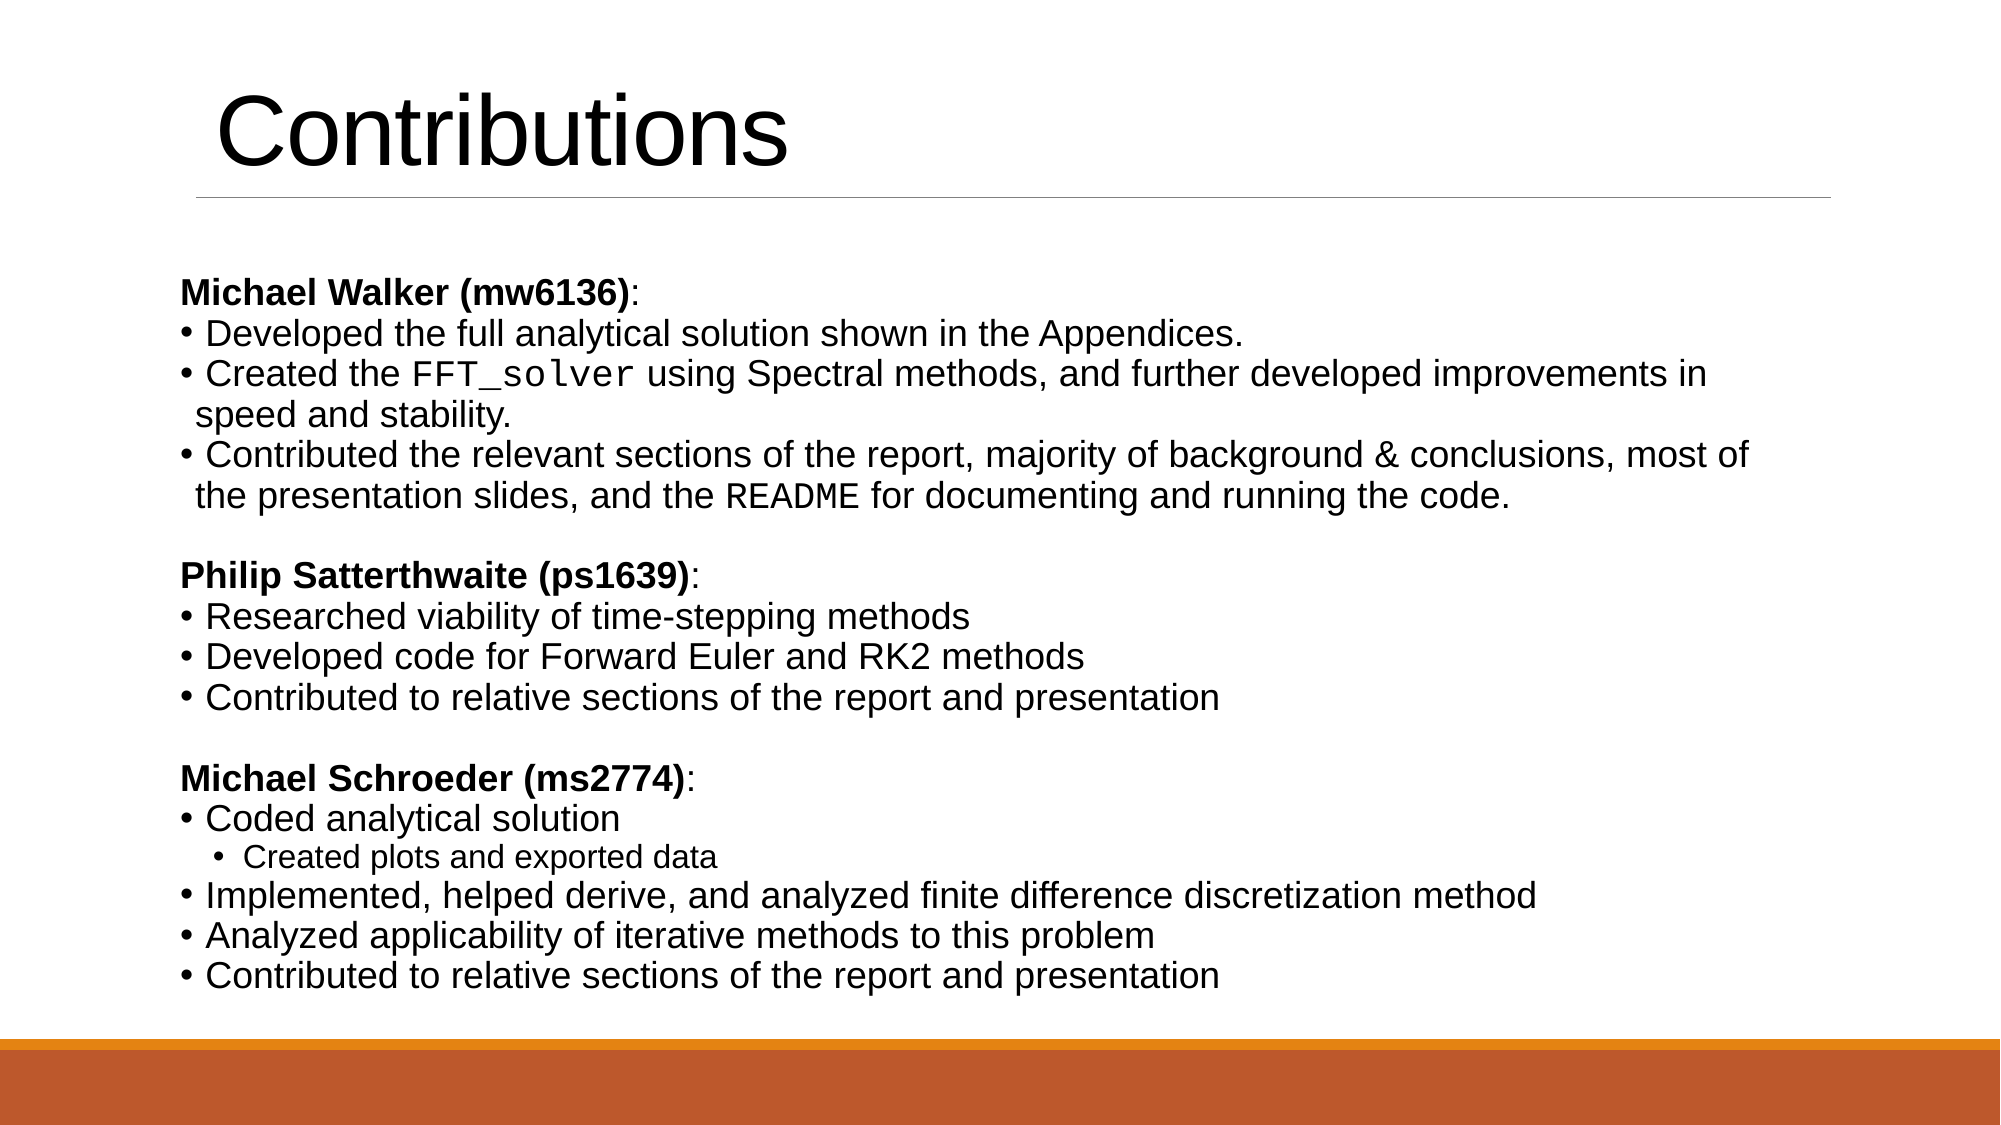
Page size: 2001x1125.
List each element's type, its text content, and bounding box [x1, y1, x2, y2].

list Michael Walker (mw6136): Developed the full analytical solution shown in the Appendices. Created the FFT_solver using Spectral methods, and further developed improvements in speed and stability. Contributed the relevant sections of the report, majority of background & conclusions, most of the presentation slides, and the README for documenting and running the code. Philip Satterthwaite (ps1639): Researched viability of time-stepping methods Developed code for Forward Euler and RK2 methods Contributed to relative sections of the report and presentation Michael Schroeder (ms2774): Coded analytical solution Created plots and exported data Implemented, helped derive, and analyzed finite difference discretization method Analyzed applicability of iterative methods to this problem Contributed to relative sections of the report and presentation [180, 265, 1772, 972]
text_box Contributions [199, 0, 1850, 194]
